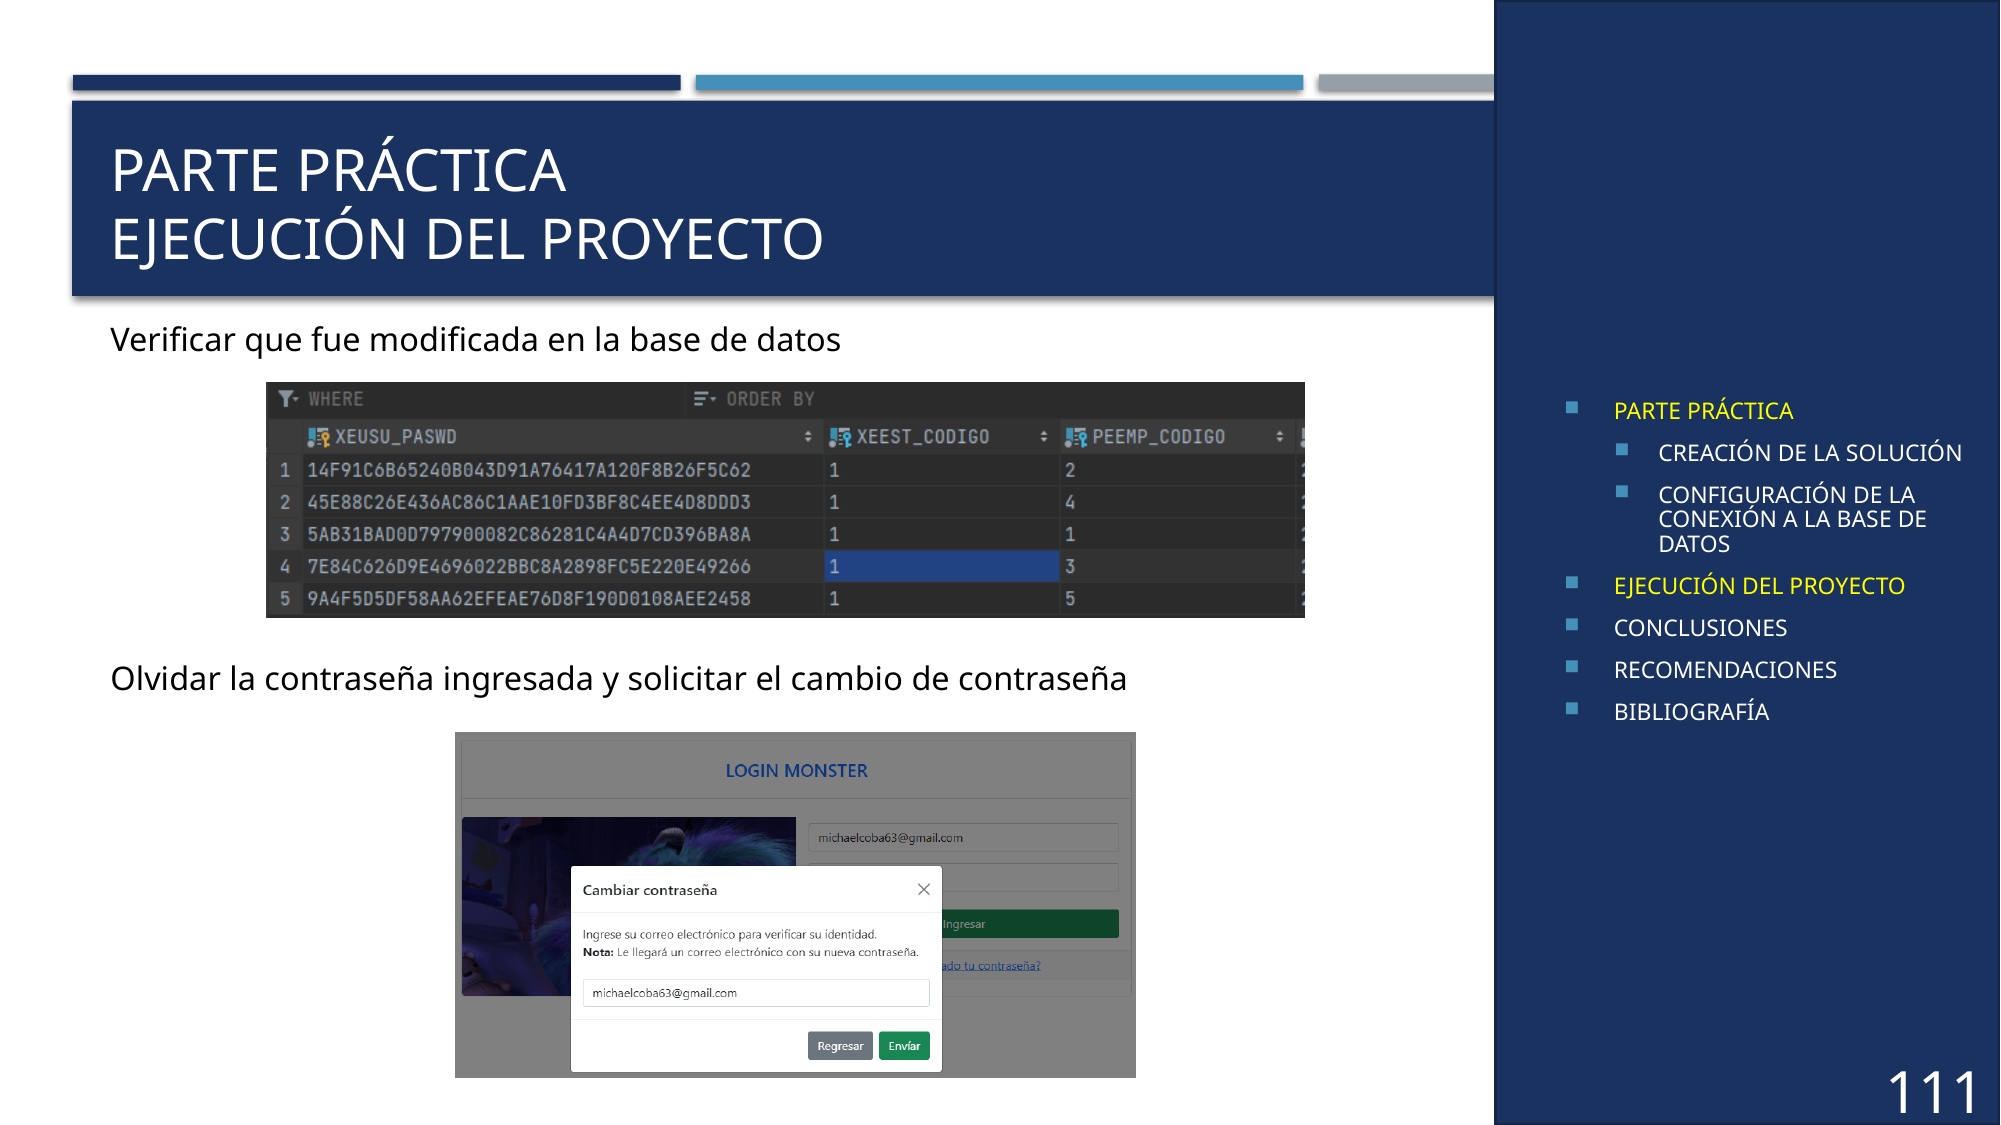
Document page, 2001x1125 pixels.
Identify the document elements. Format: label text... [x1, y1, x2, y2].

picture [455, 731, 1136, 1079]
picture [265, 382, 1306, 618]
title Parte práctica EJECUCIÓN DEL PROYECTO [95, 112, 1494, 279]
text_box Olvidar la contraseña ingresada y solicitar el cambio de contraseña [95, 644, 1472, 705]
slide_number 111 [1827, 1065, 2000, 1125]
list Verificar que fue modificada en la base de datos [95, 305, 1472, 366]
text_box PARTE PRÁCTICA CREACIÓN DE LA SOLUCIÓN CONFIGURACIÓN DE LA CONEXIÓN A LA BASE DE DATOS EJECUCIÓN DEL PROYECTO CONCLUSIONES RECOMENDACIONES BIBLIOGRAFÍA [1494, 0, 2000, 1125]
